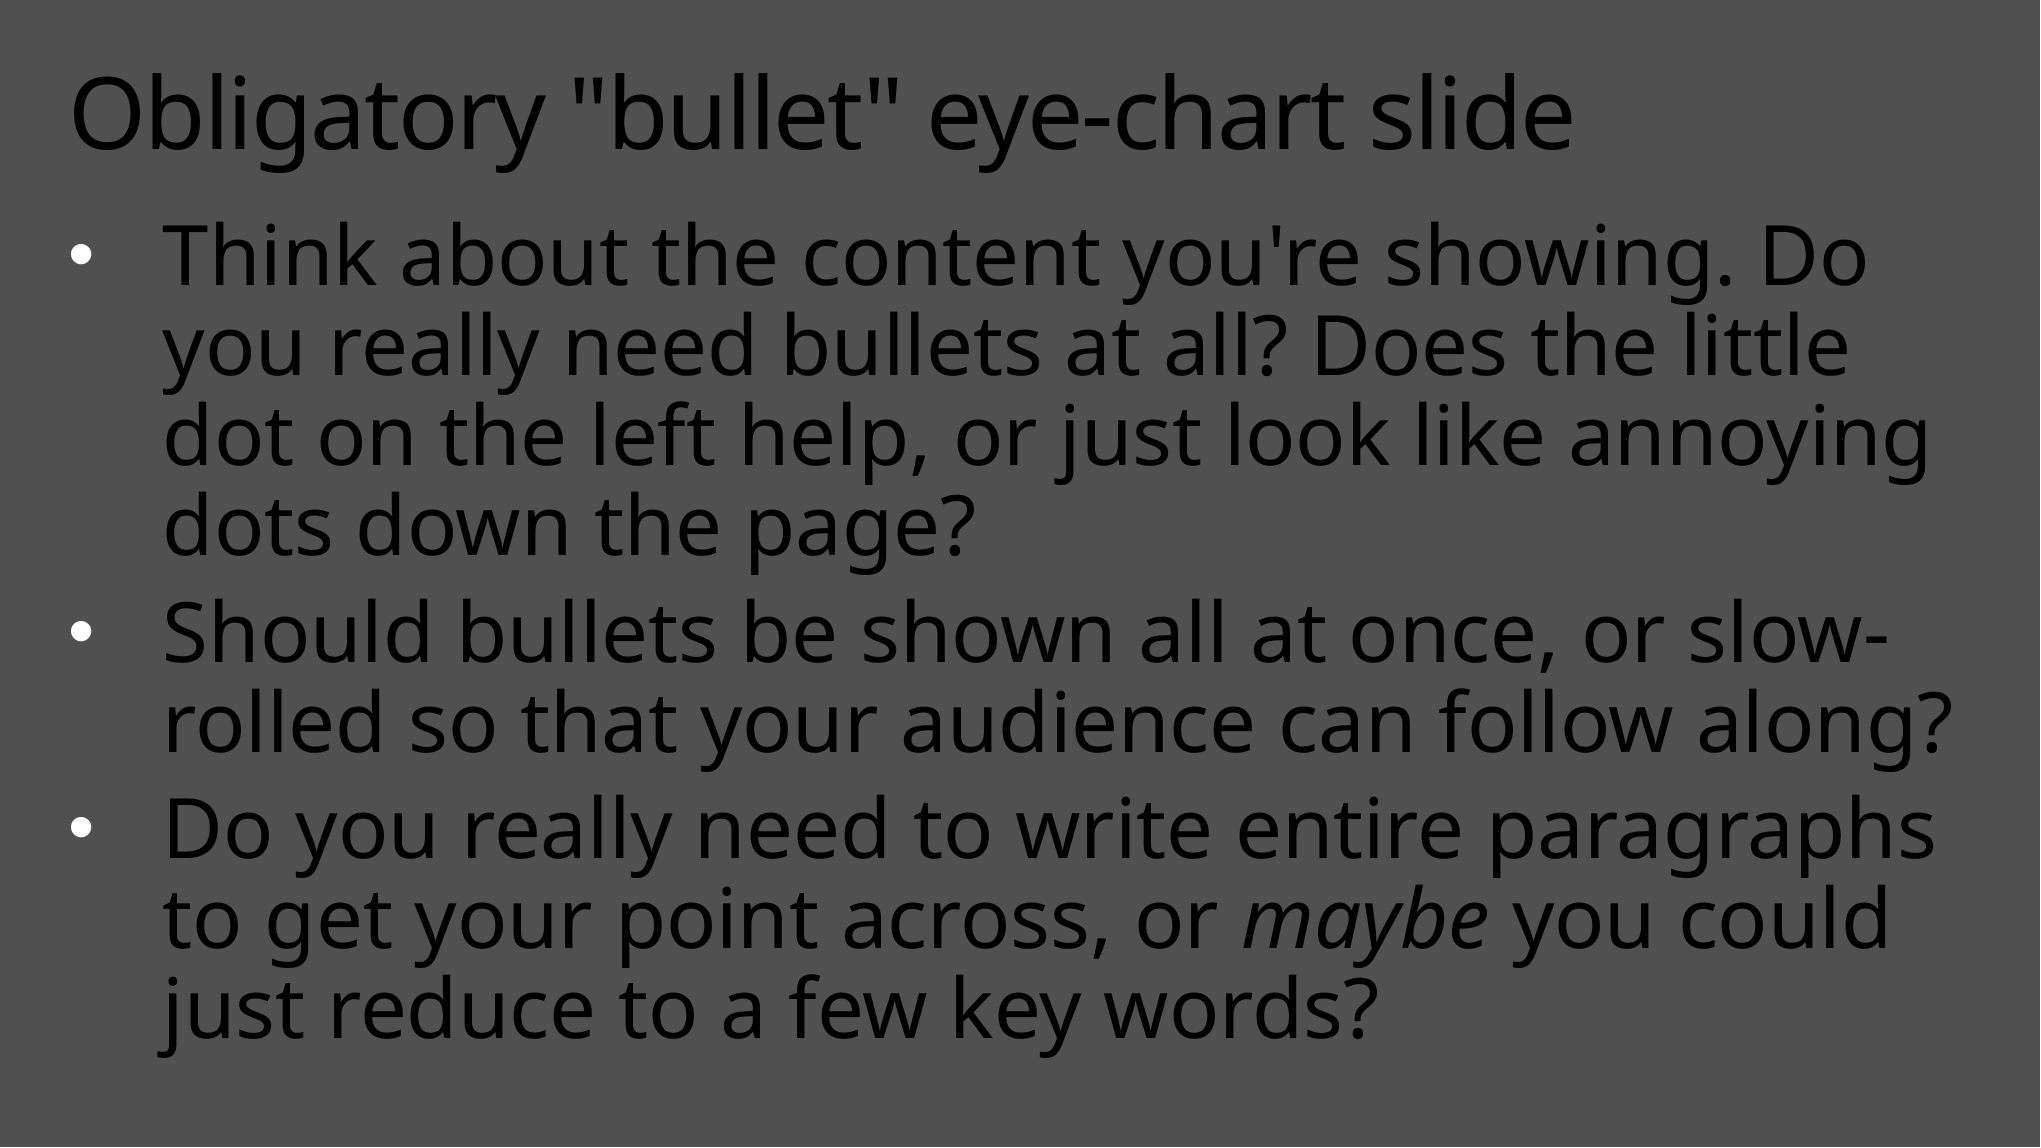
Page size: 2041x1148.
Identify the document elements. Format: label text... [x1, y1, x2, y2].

title Obligatory "bullet" eye-chart slide [45, 48, 1996, 198]
list Think about the content you're showing. Do you really need bullets at all? Does the little dot on the left help, or just look like annoying dots down the page? Should bullets be shown all at once, or slow-rolled so that your audience can follow along? Do you really need to write entire paragraphs to get your point across, or maybe you could just reduce to a few key words? [45, 198, 1996, 1088]
